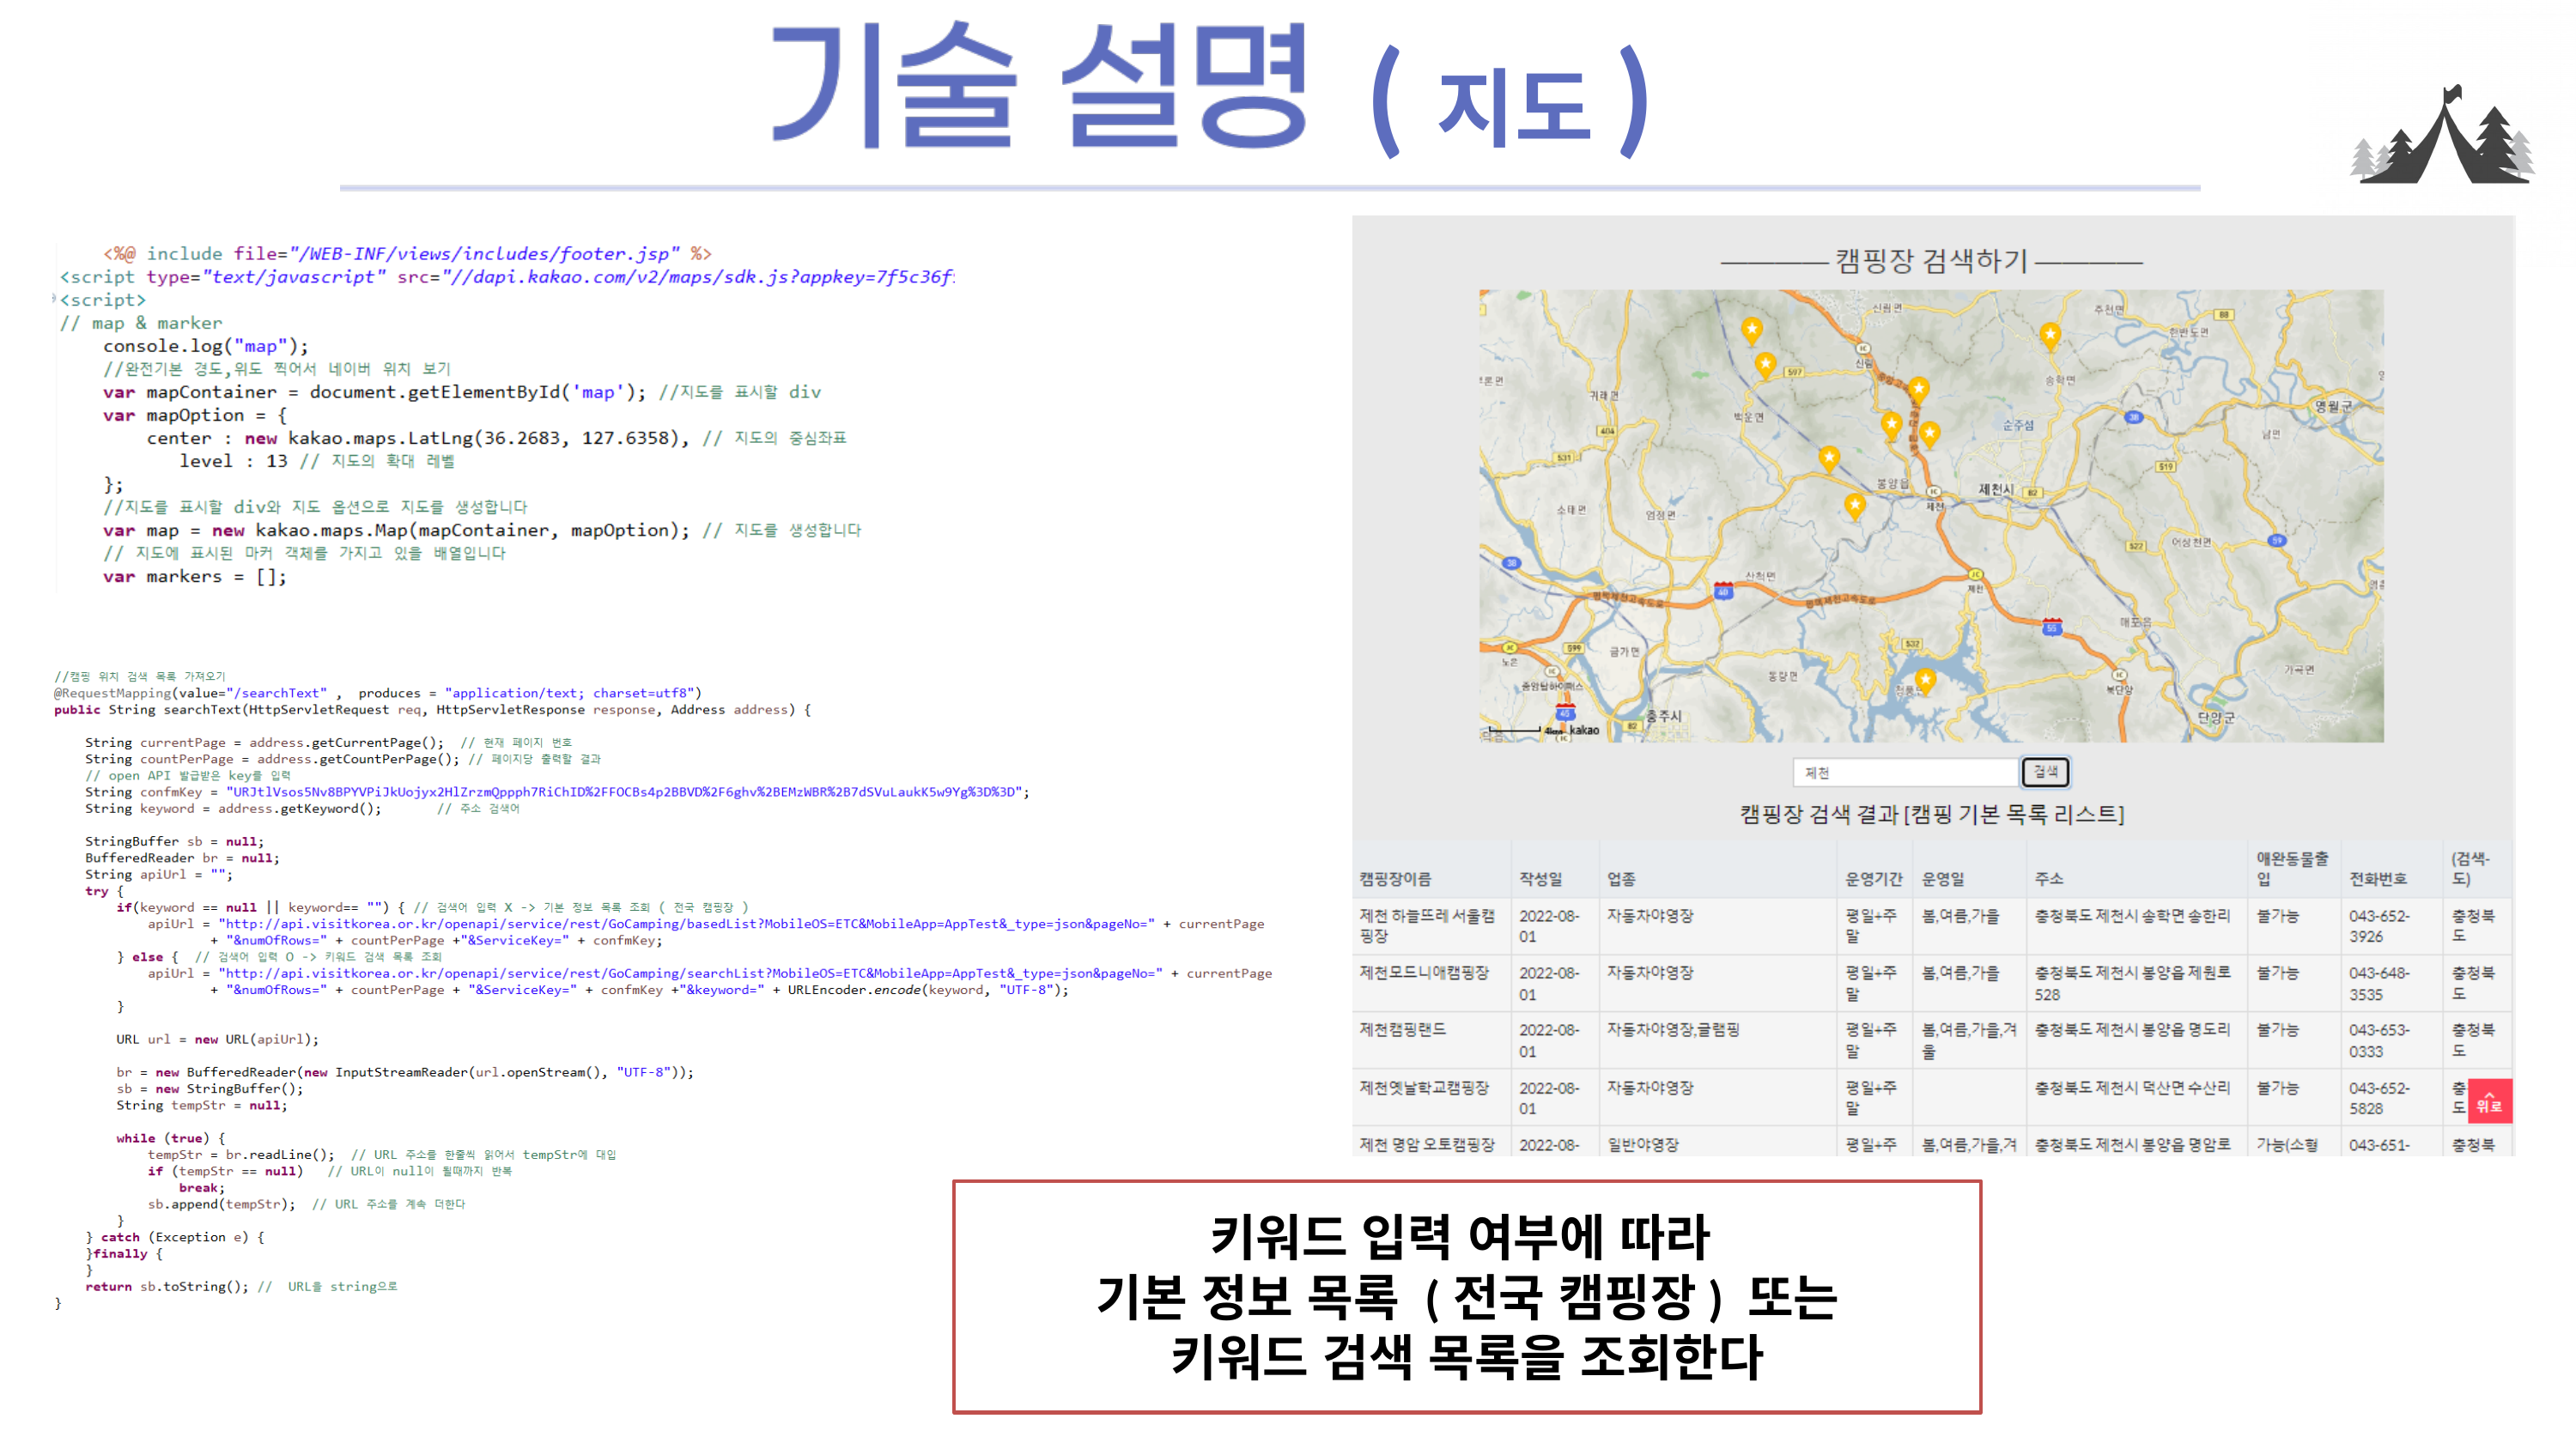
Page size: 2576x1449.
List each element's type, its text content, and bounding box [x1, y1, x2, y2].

picture [52, 667, 1274, 1318]
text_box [1375, 180, 2202, 197]
picture [52, 243, 955, 593]
text_box 키워드 입력 여부에 따라 기본 정보 목록 (전국 캠핑장) 또는 키워드 검색 목록을 조회한다 [952, 1179, 1983, 1415]
text_box (지도) [1375, 5, 2031, 173]
picture [638, 0, 2576, 1157]
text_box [340, 180, 634, 197]
